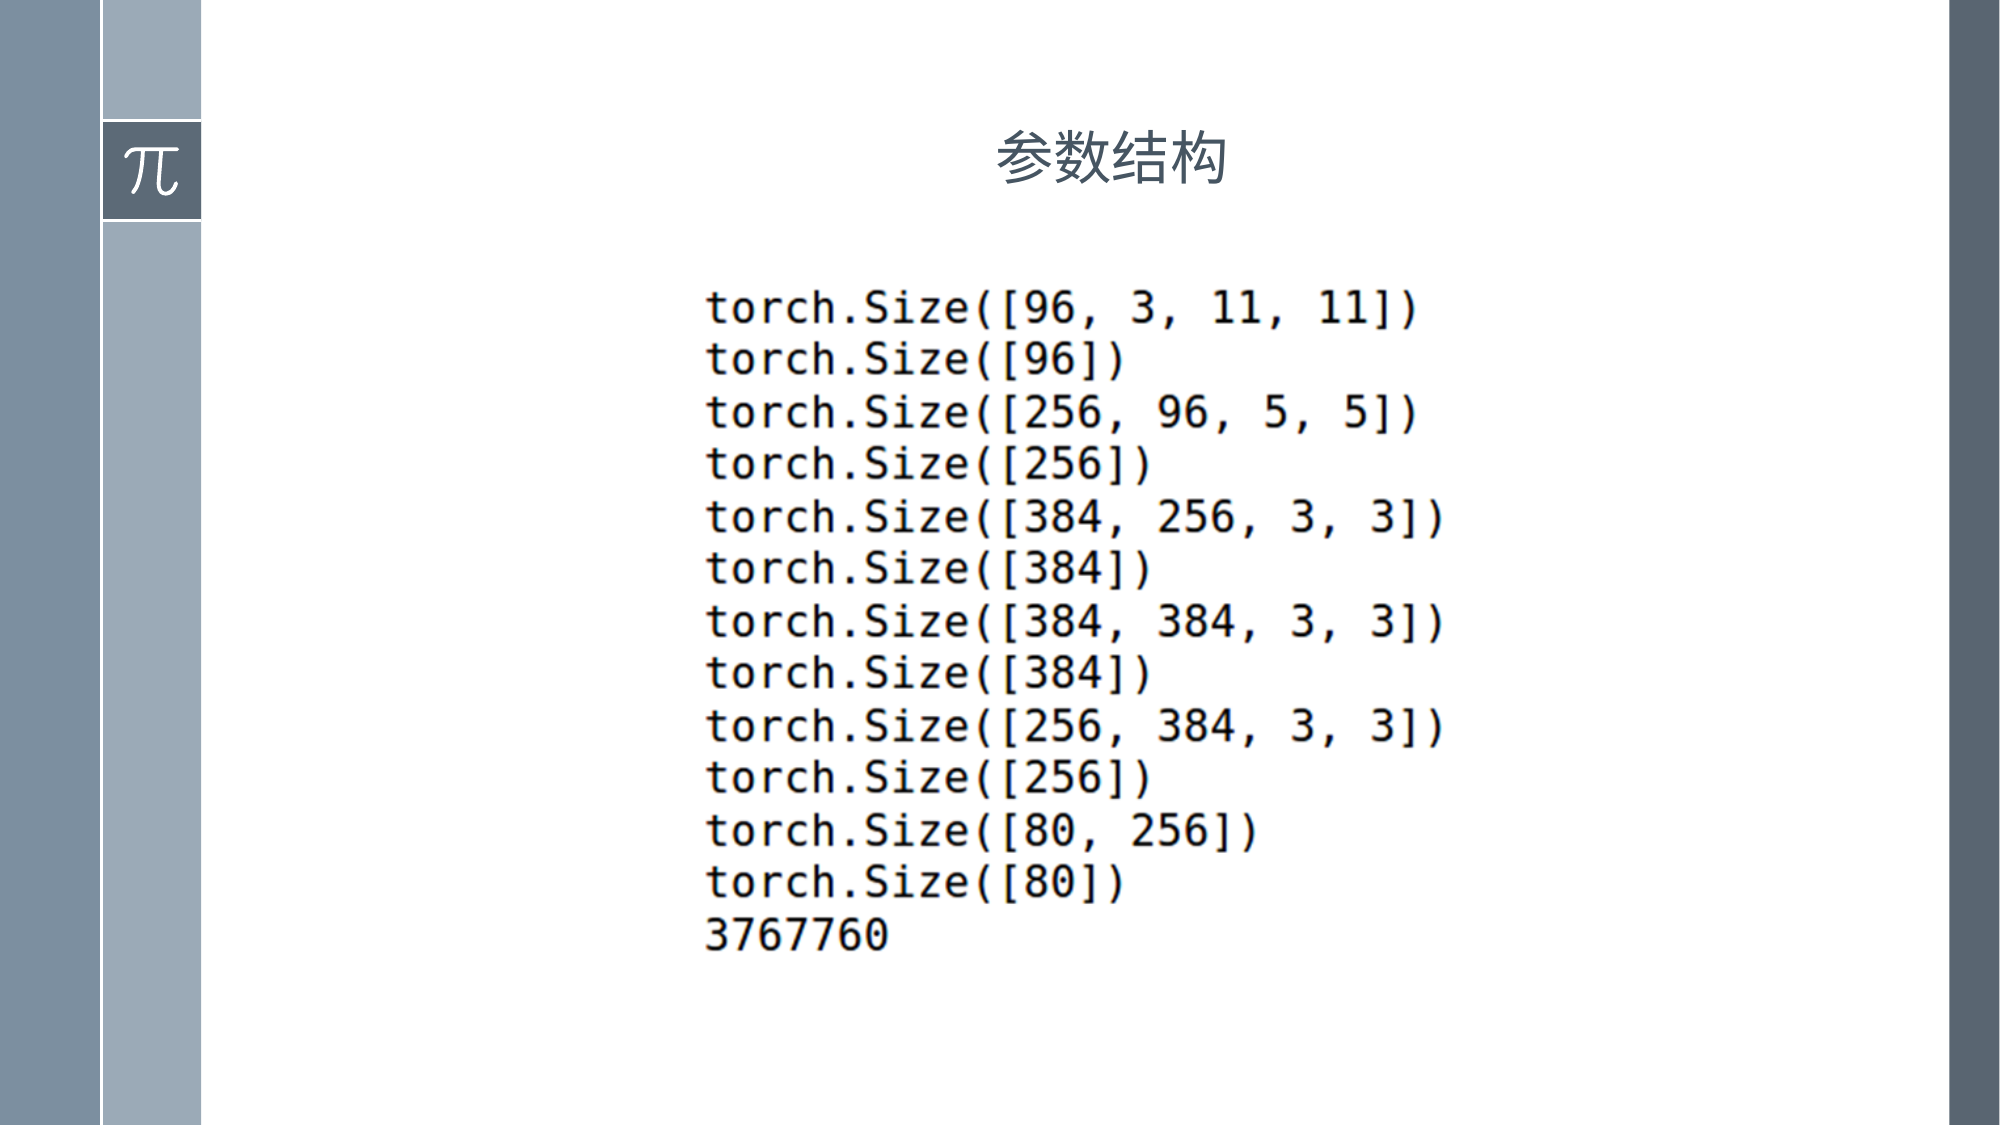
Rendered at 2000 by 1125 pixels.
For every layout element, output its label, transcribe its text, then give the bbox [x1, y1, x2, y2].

text_box 参数结构 [468, 113, 1756, 199]
picture [657, 278, 1501, 967]
